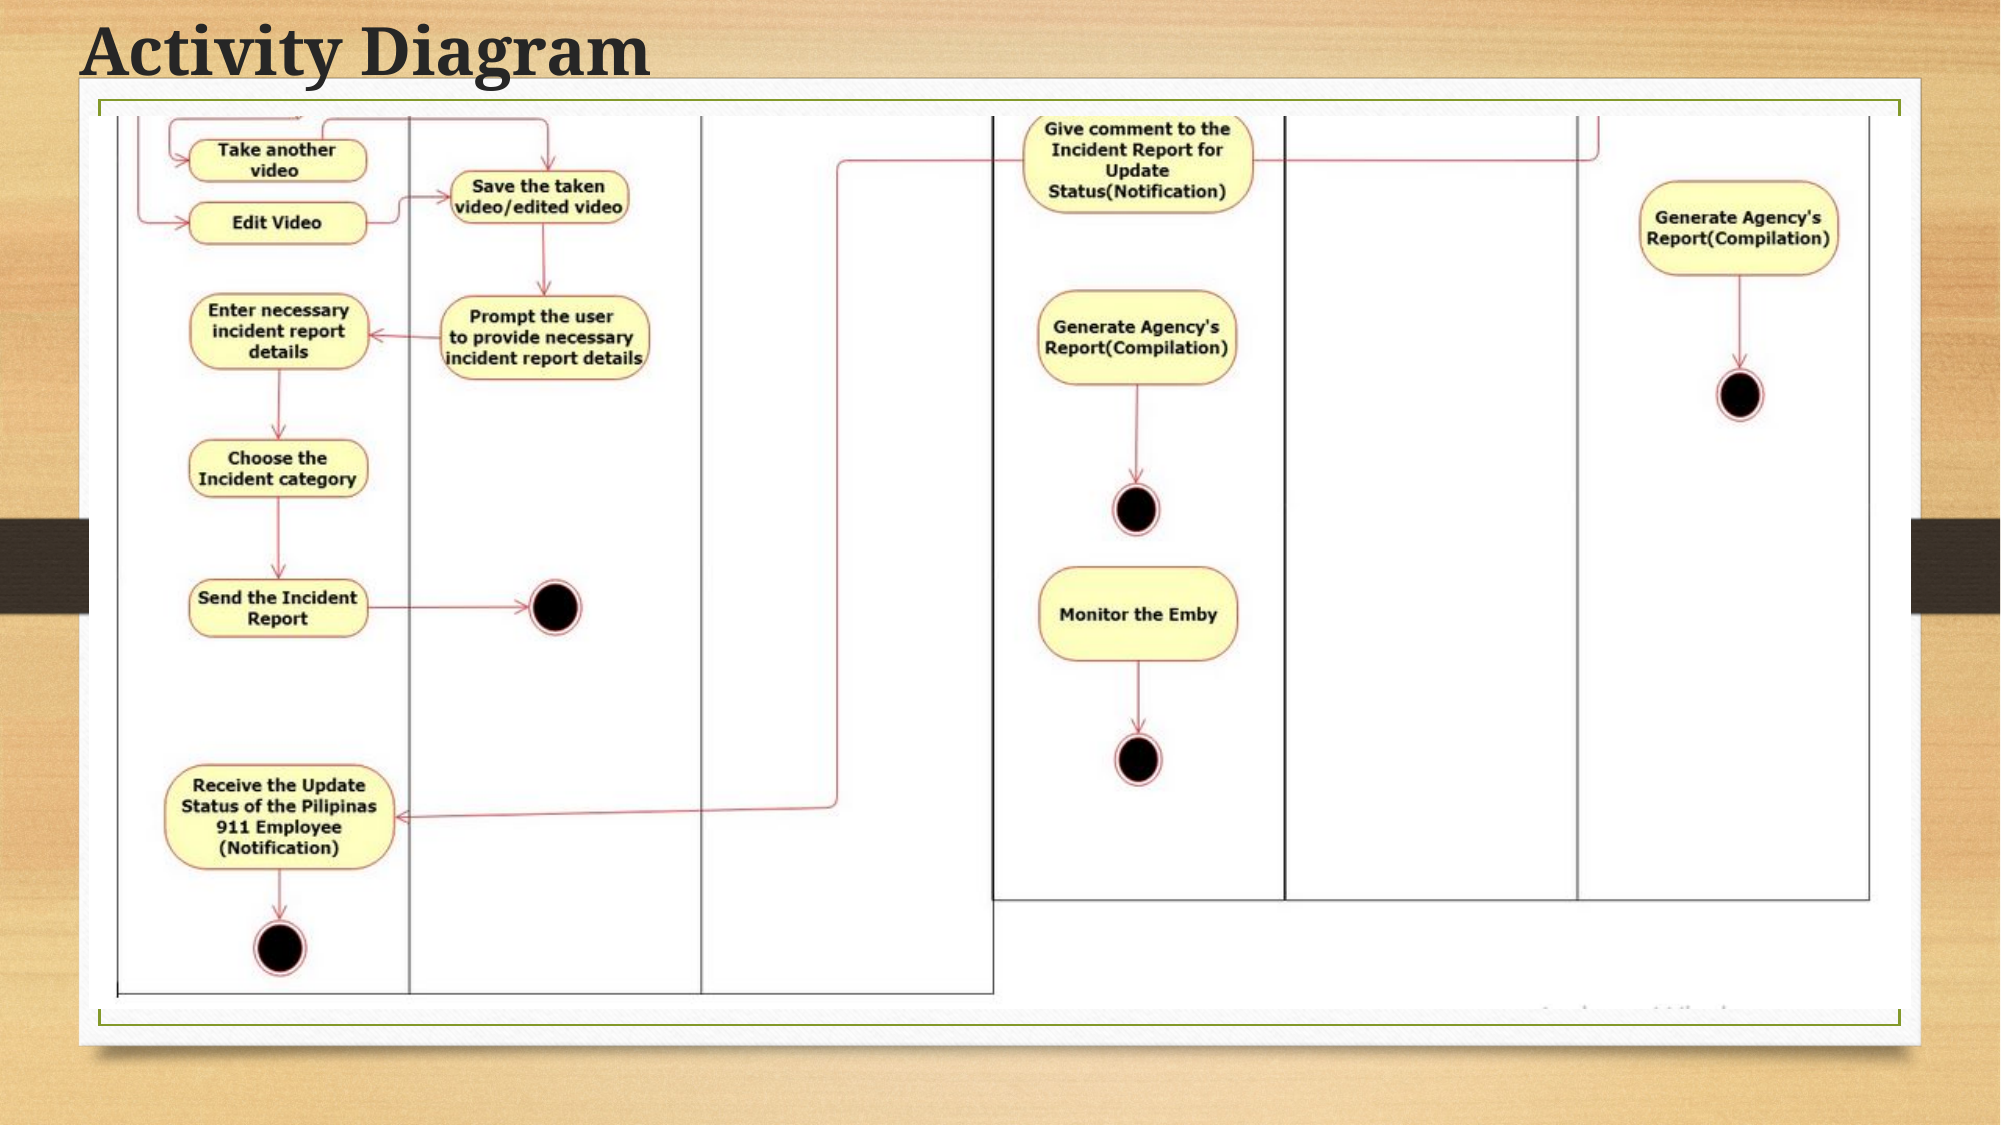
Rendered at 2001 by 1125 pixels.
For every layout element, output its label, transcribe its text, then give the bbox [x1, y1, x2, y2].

title Activity Diagram [0, 0, 733, 98]
picture [0, 0, 2001, 1125]
